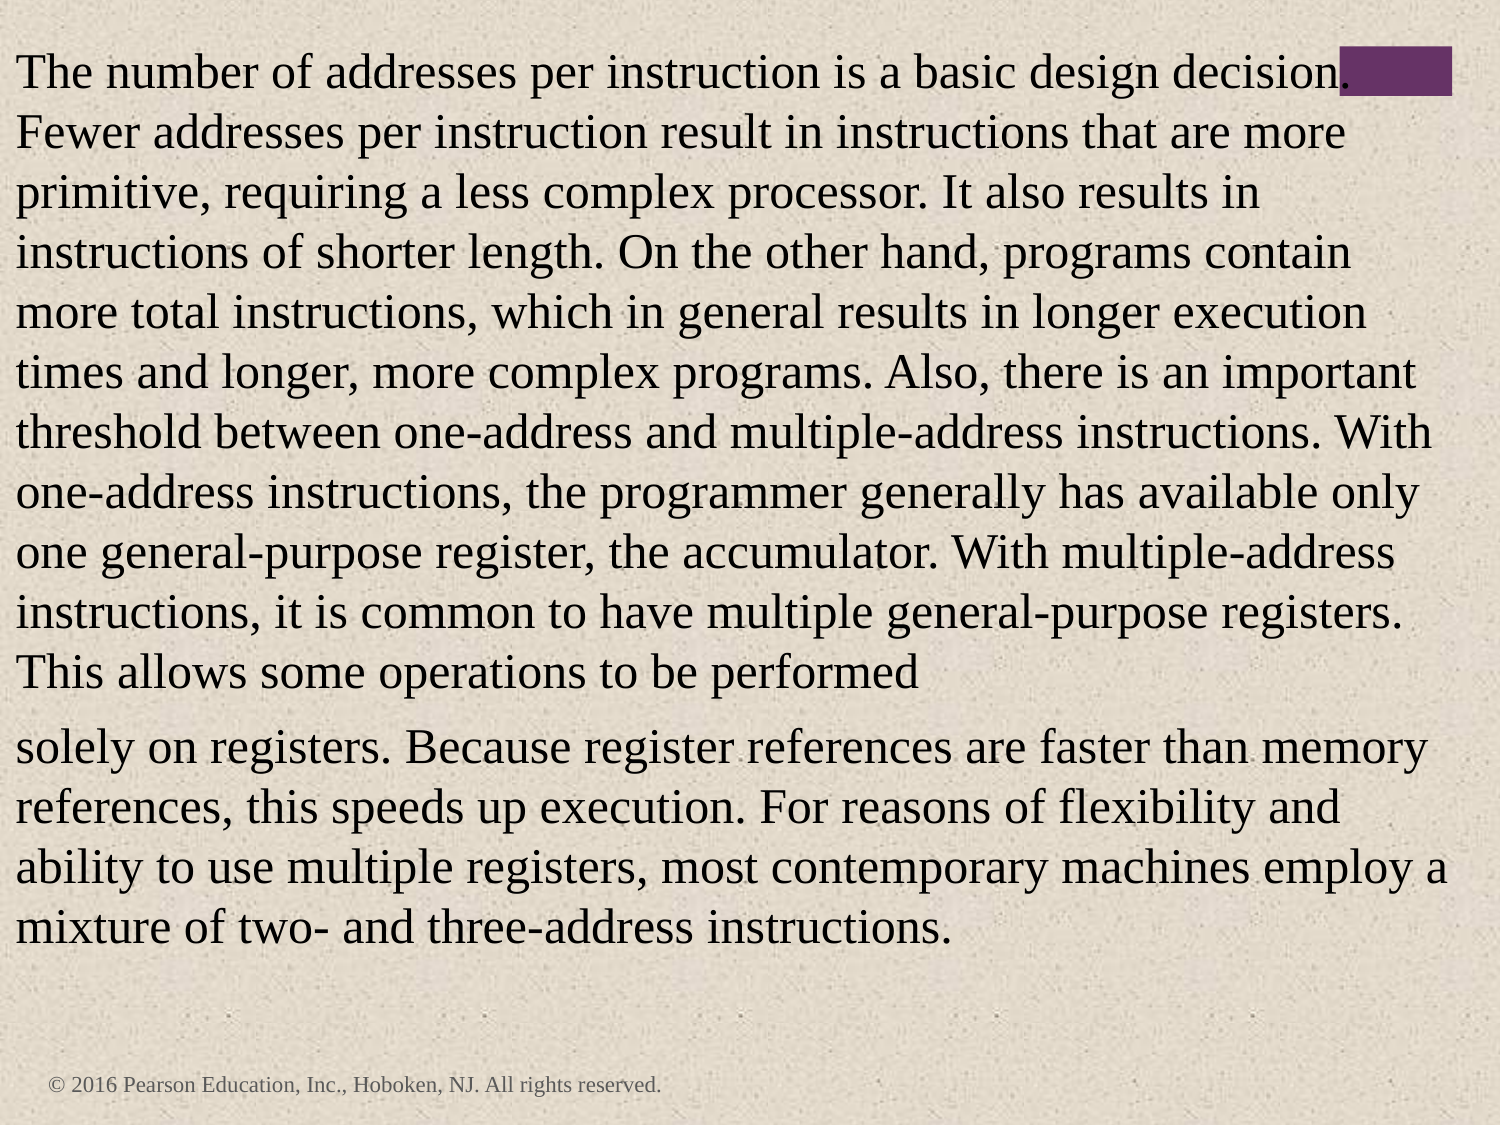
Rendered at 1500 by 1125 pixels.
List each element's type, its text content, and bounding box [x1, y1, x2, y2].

picture [0, 0, 1500, 1125]
text_box The number of addresses per instruction is a basic design decision. Fewer addresses per instruction result in instructions that are more primitive, requiring a less complex processor. It also results in instructions of shorter length. On the other hand, programs contain more total instructions, which in general results in longer execution times and longer, more complex programs. Also, there is an important threshold between one-address and multiple-address instructions. With one-address instructions, the programmer generally has available only one general-purpose register, the accumulator. With multiple-address instructions, it is common to have multiple general-purpose registers. This allows some operations to be performed solely on registers. Because register references are faster than memory references, this speeds up execution. For reasons of flexibility and ability to use multiple registers, most contemporary machines employ a mixture of two- and three-address instructions. [0, 30, 1466, 961]
footer © 2016 Pearson Education, Inc., Hoboken, NJ. All rights reserved. [33, 1053, 1038, 1114]
